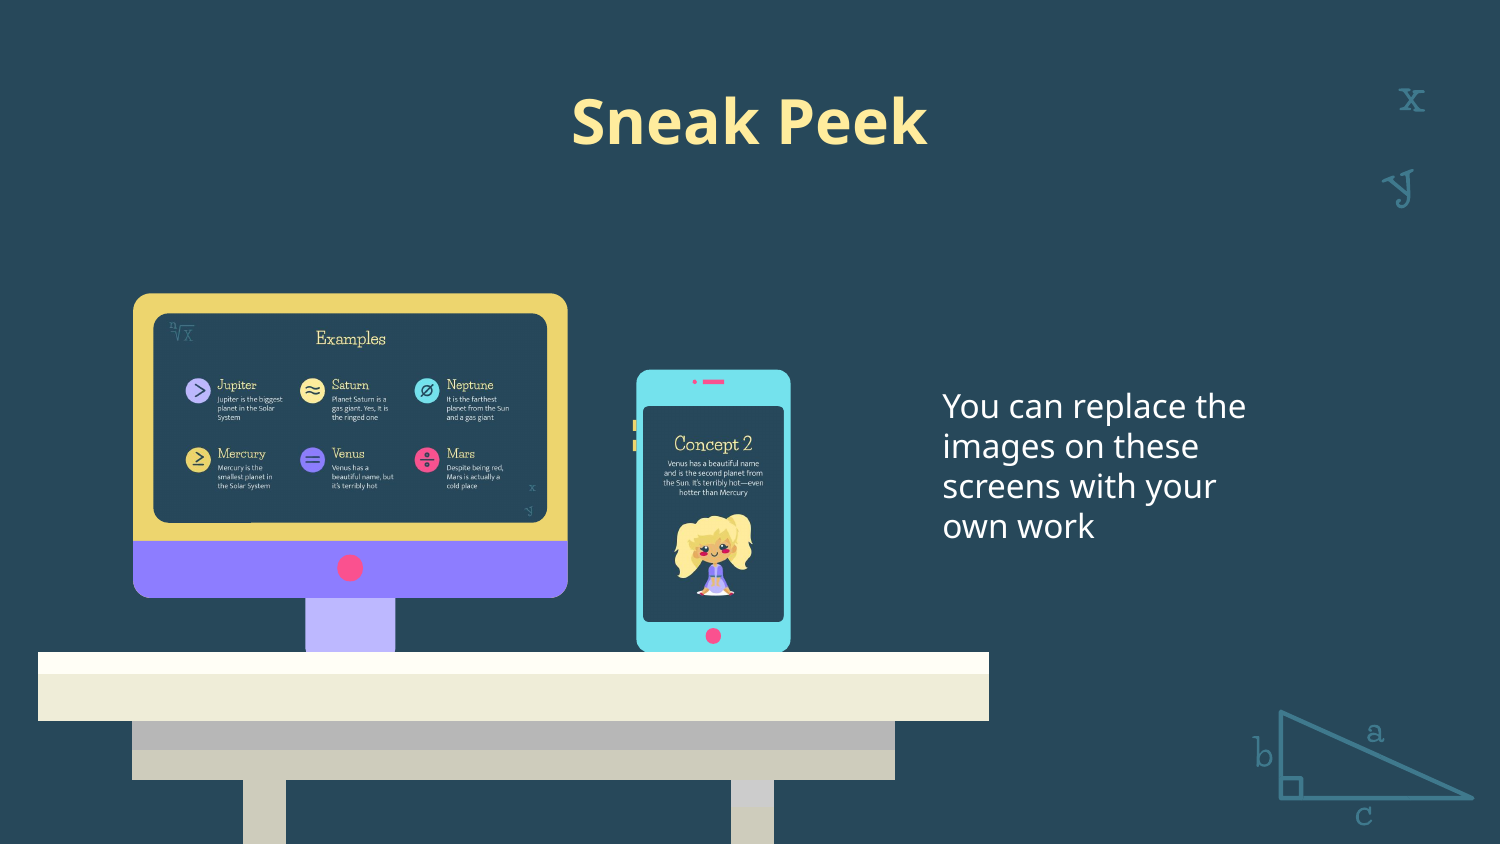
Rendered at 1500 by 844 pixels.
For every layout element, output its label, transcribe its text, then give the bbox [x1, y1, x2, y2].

picture [153, 313, 548, 523]
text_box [37, 293, 990, 844]
picture [642, 405, 784, 623]
subtitle You can replace the images on these screens with your own work [993, 370, 1306, 595]
title Sneak Peek [118, 66, 1382, 161]
